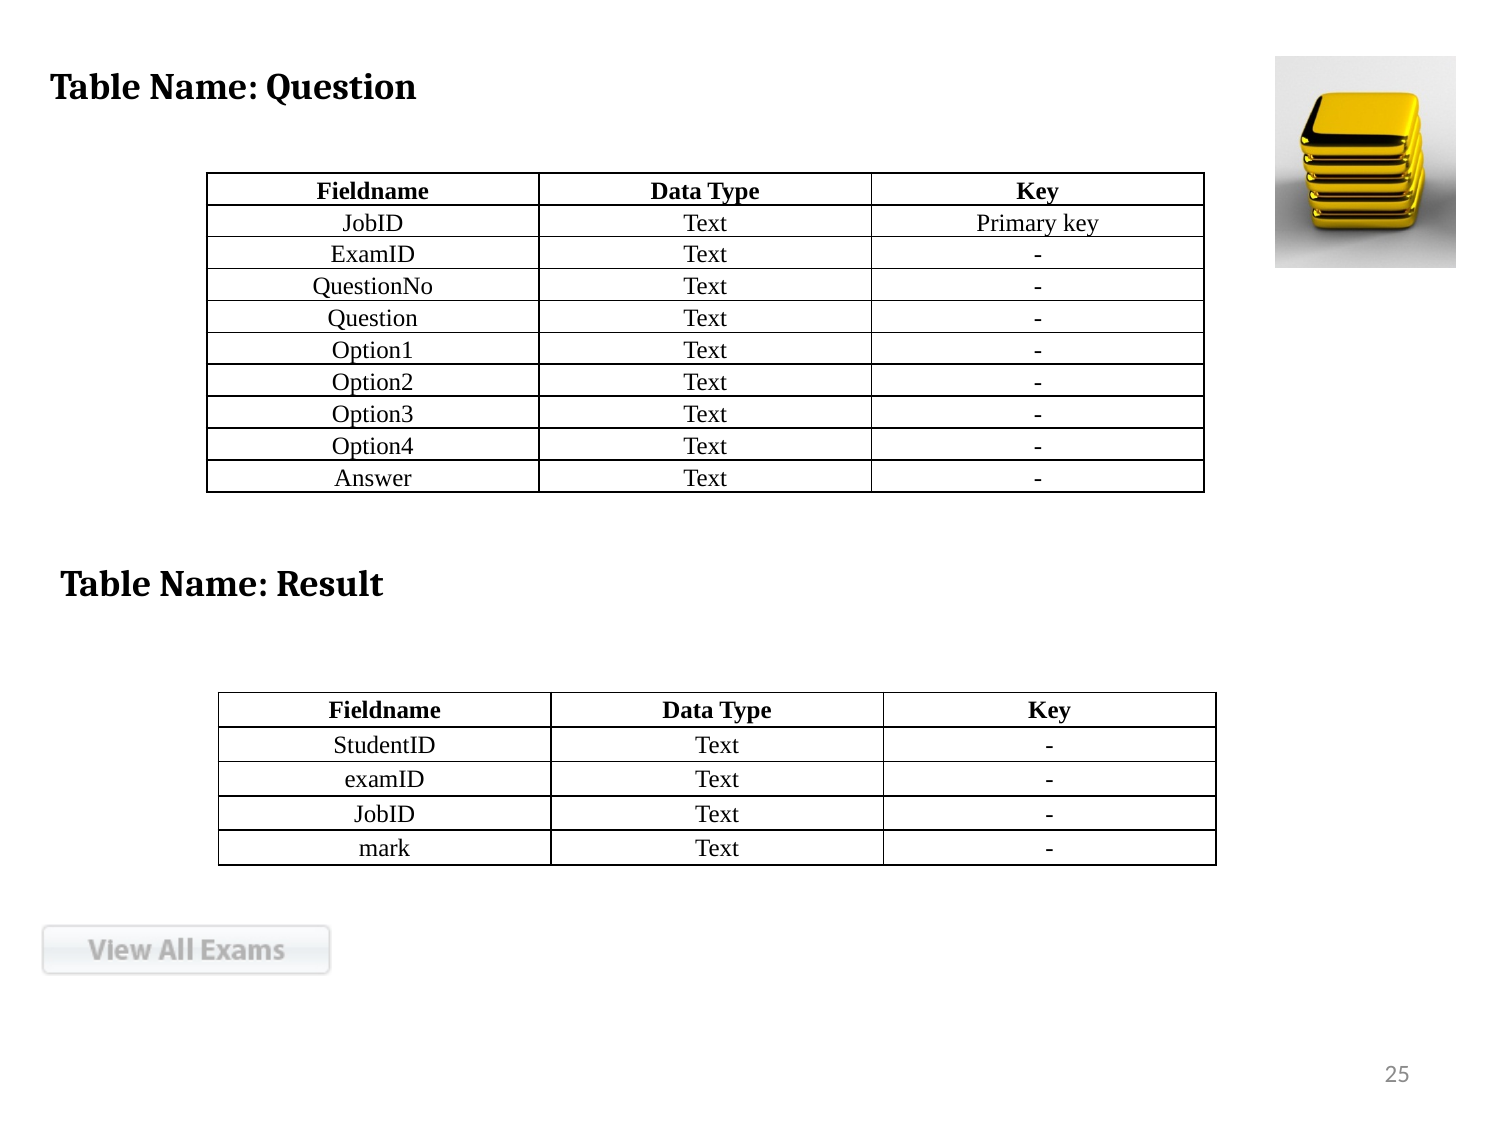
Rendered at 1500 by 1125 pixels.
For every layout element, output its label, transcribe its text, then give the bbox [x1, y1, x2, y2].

picture [41, 923, 333, 976]
table_cell Text [540, 237, 871, 268]
table_cell - [884, 762, 1215, 795]
table_header Data Type [552, 693, 883, 726]
table_cell Text [552, 797, 883, 829]
table_cell StudentID [219, 728, 550, 761]
table_cell Text [540, 461, 871, 491]
table_cell Text [540, 333, 871, 363]
table_cell Text [540, 206, 871, 236]
table_cell Primary key [872, 206, 1203, 236]
table_cell Answer [208, 461, 538, 491]
table_cell Option1 [208, 333, 538, 363]
table_cell Text [552, 831, 883, 864]
table_cell Text [540, 365, 871, 395]
table_cell Option3 [208, 397, 538, 427]
table_cell - [884, 728, 1215, 761]
table_header Fieldname [208, 174, 538, 204]
picture [1274, 56, 1456, 268]
table_cell examID [219, 762, 550, 795]
table_cell ExamID [208, 237, 538, 268]
table_cell - [872, 365, 1203, 395]
table_cell - [872, 333, 1203, 363]
table_header Fieldname [219, 693, 550, 726]
table_cell Option2 [208, 365, 538, 395]
table_cell Text [540, 269, 871, 300]
table_cell Option4 [208, 429, 538, 459]
text_box Table Name: Result [45, 550, 400, 611]
table_cell Question [208, 301, 538, 332]
table_header Data Type [540, 174, 871, 204]
table_cell Text [540, 397, 871, 427]
table_cell - [872, 461, 1203, 491]
table_cell - [872, 397, 1203, 427]
table_cell QuestionNo [208, 269, 538, 300]
table_cell mark [219, 831, 550, 864]
text_box Table Name: Question [35, 54, 433, 115]
table_header Key [872, 174, 1203, 204]
table_cell JobID [219, 797, 550, 829]
table_header Key [884, 693, 1215, 726]
slide_number 25 [1074, 1042, 1425, 1103]
table_cell - [872, 301, 1203, 332]
table_cell - [884, 797, 1215, 829]
table_cell - [872, 429, 1203, 459]
table_cell Text [540, 301, 871, 332]
table_cell - [872, 269, 1203, 300]
table_cell - [884, 831, 1215, 864]
table_cell Text [540, 429, 871, 459]
table_cell JobID [208, 206, 538, 236]
table_cell Text [552, 728, 883, 761]
table_cell Text [552, 762, 883, 795]
table_cell - [872, 237, 1203, 268]
